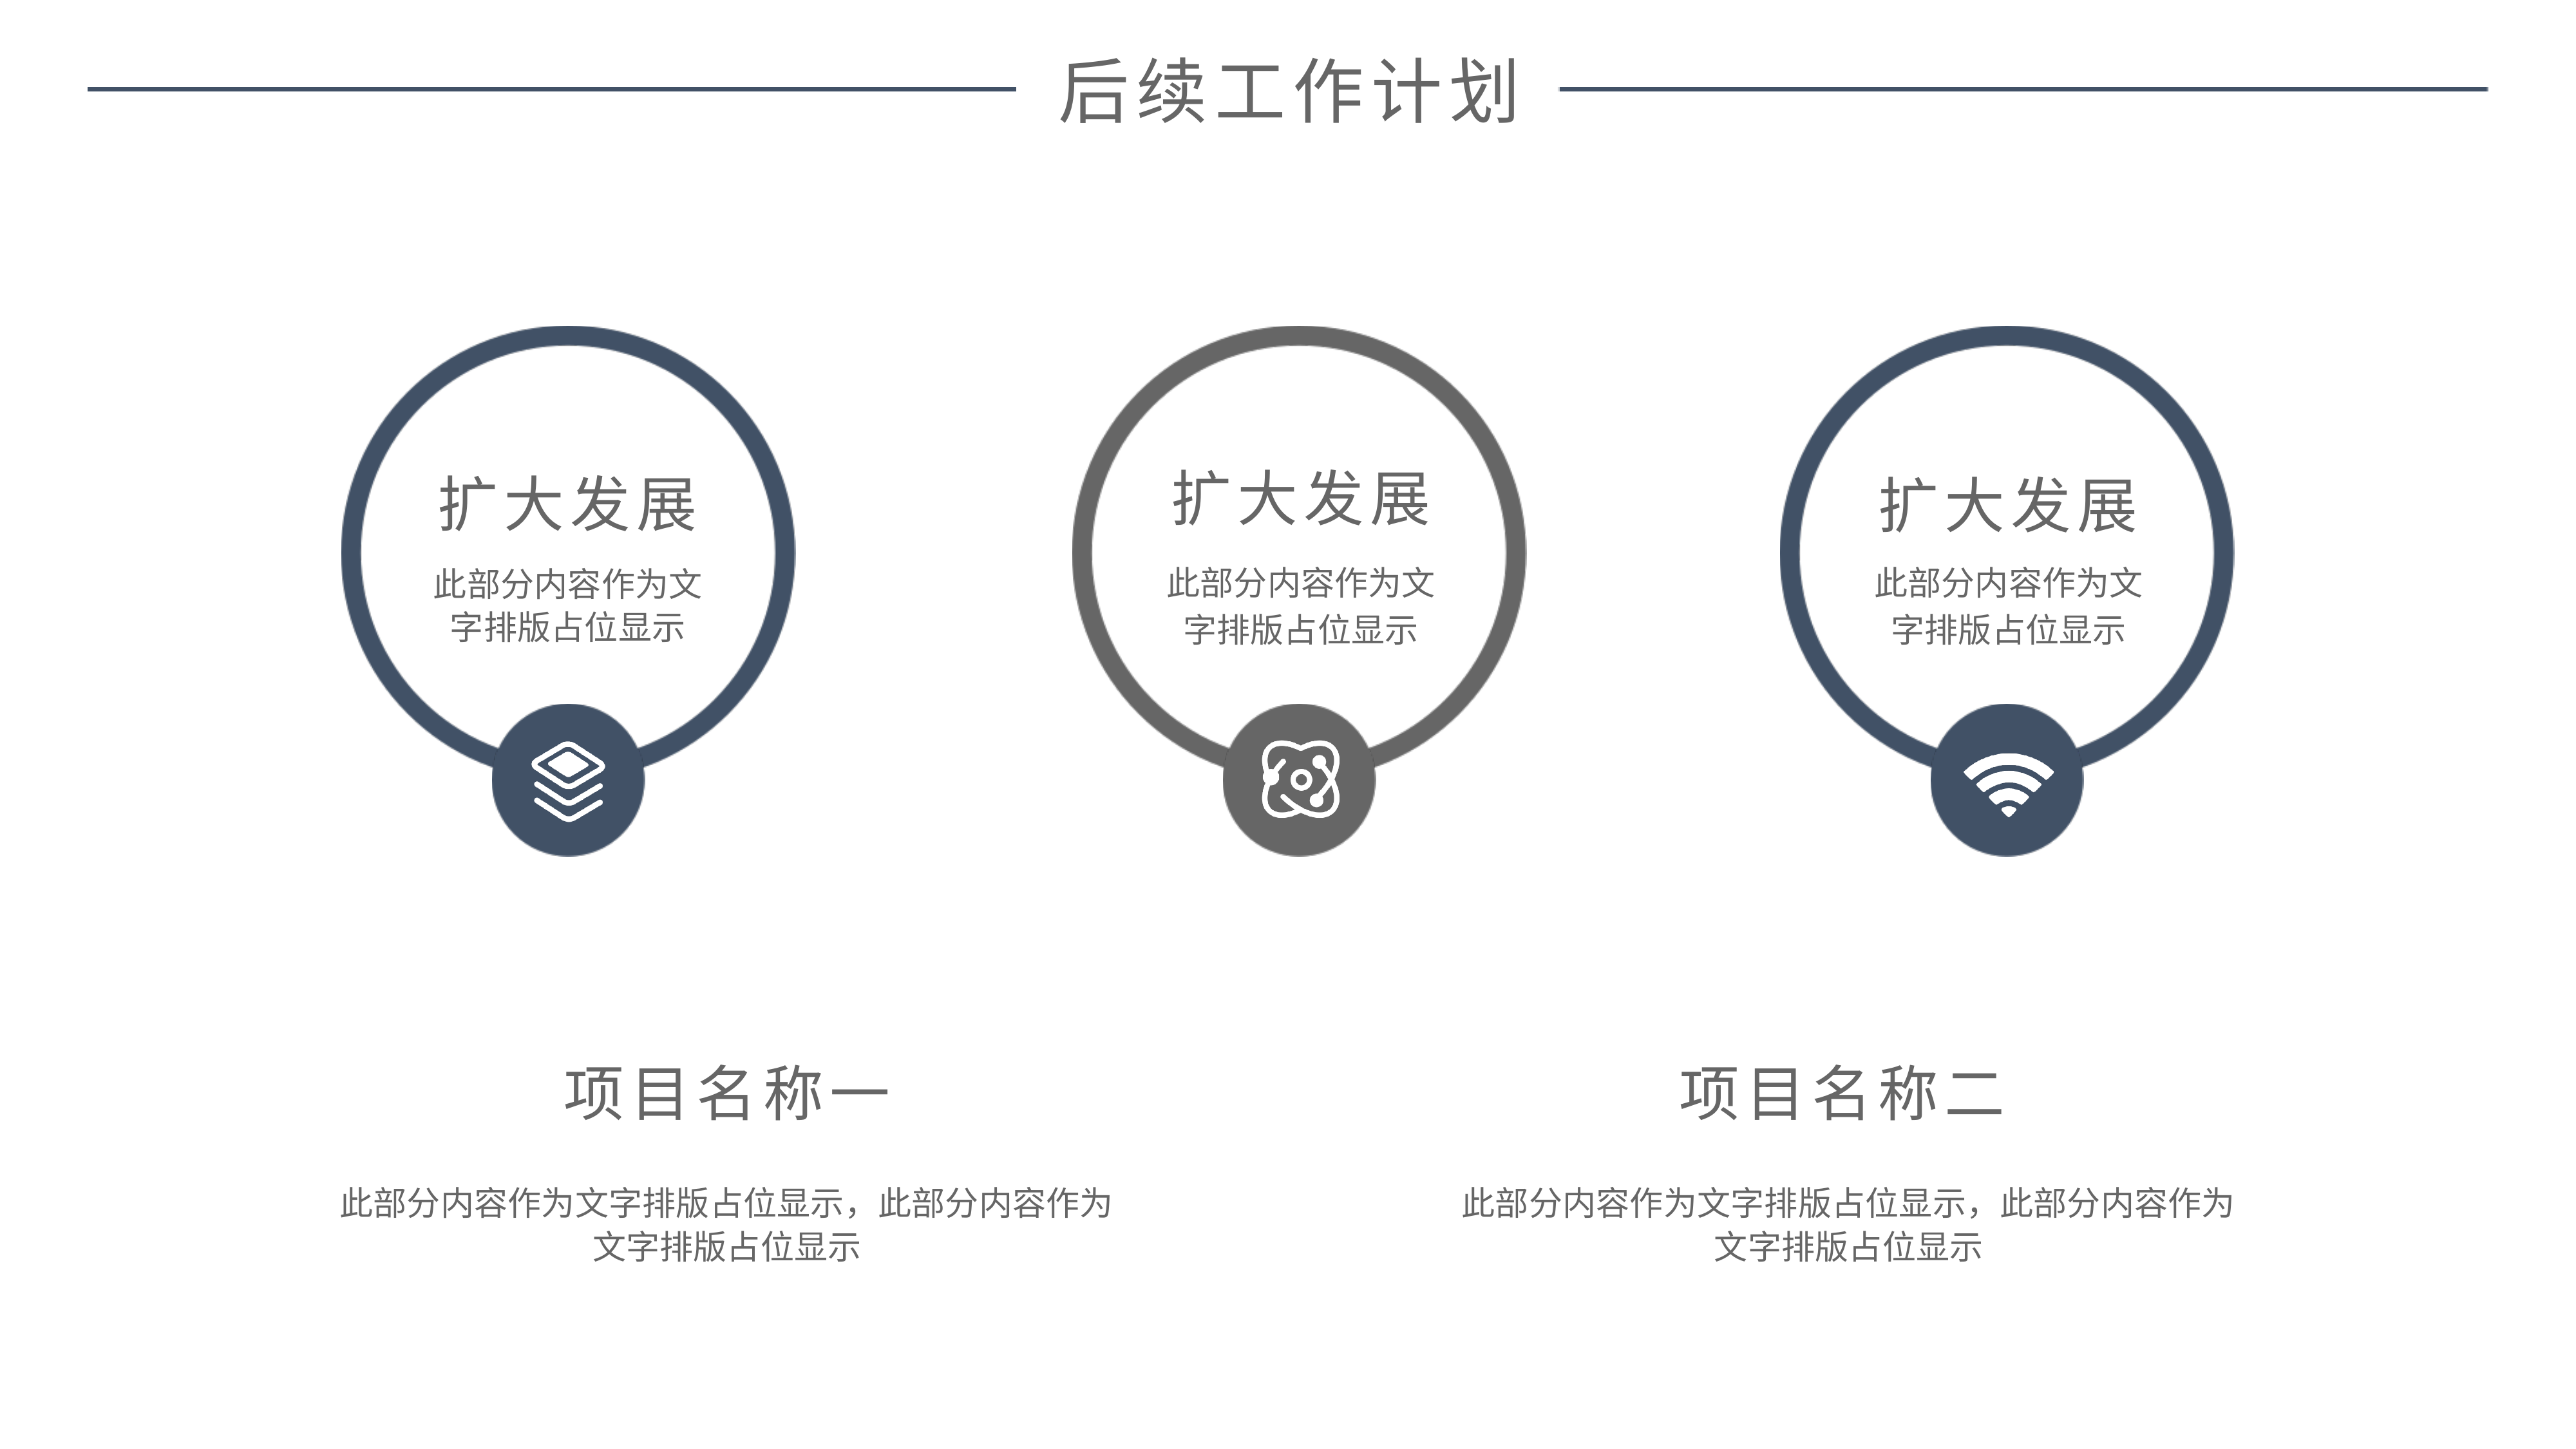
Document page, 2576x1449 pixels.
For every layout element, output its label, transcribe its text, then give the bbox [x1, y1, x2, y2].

picture [341, 326, 796, 858]
title 此部分内容作为文字排版占位显示，此部分内容作为文字排版占位显示 [325, 1179, 1129, 1255]
title 此部分内容作为文字排版占位显示，此部分内容作为文字排版占位显示 [1447, 1179, 2251, 1255]
title 项目名称一 [526, 1055, 928, 1113]
picture [1779, 326, 2235, 858]
title 项目名称二 [1641, 1055, 2043, 1113]
picture [88, 0, 2488, 144]
picture [1072, 326, 1527, 858]
